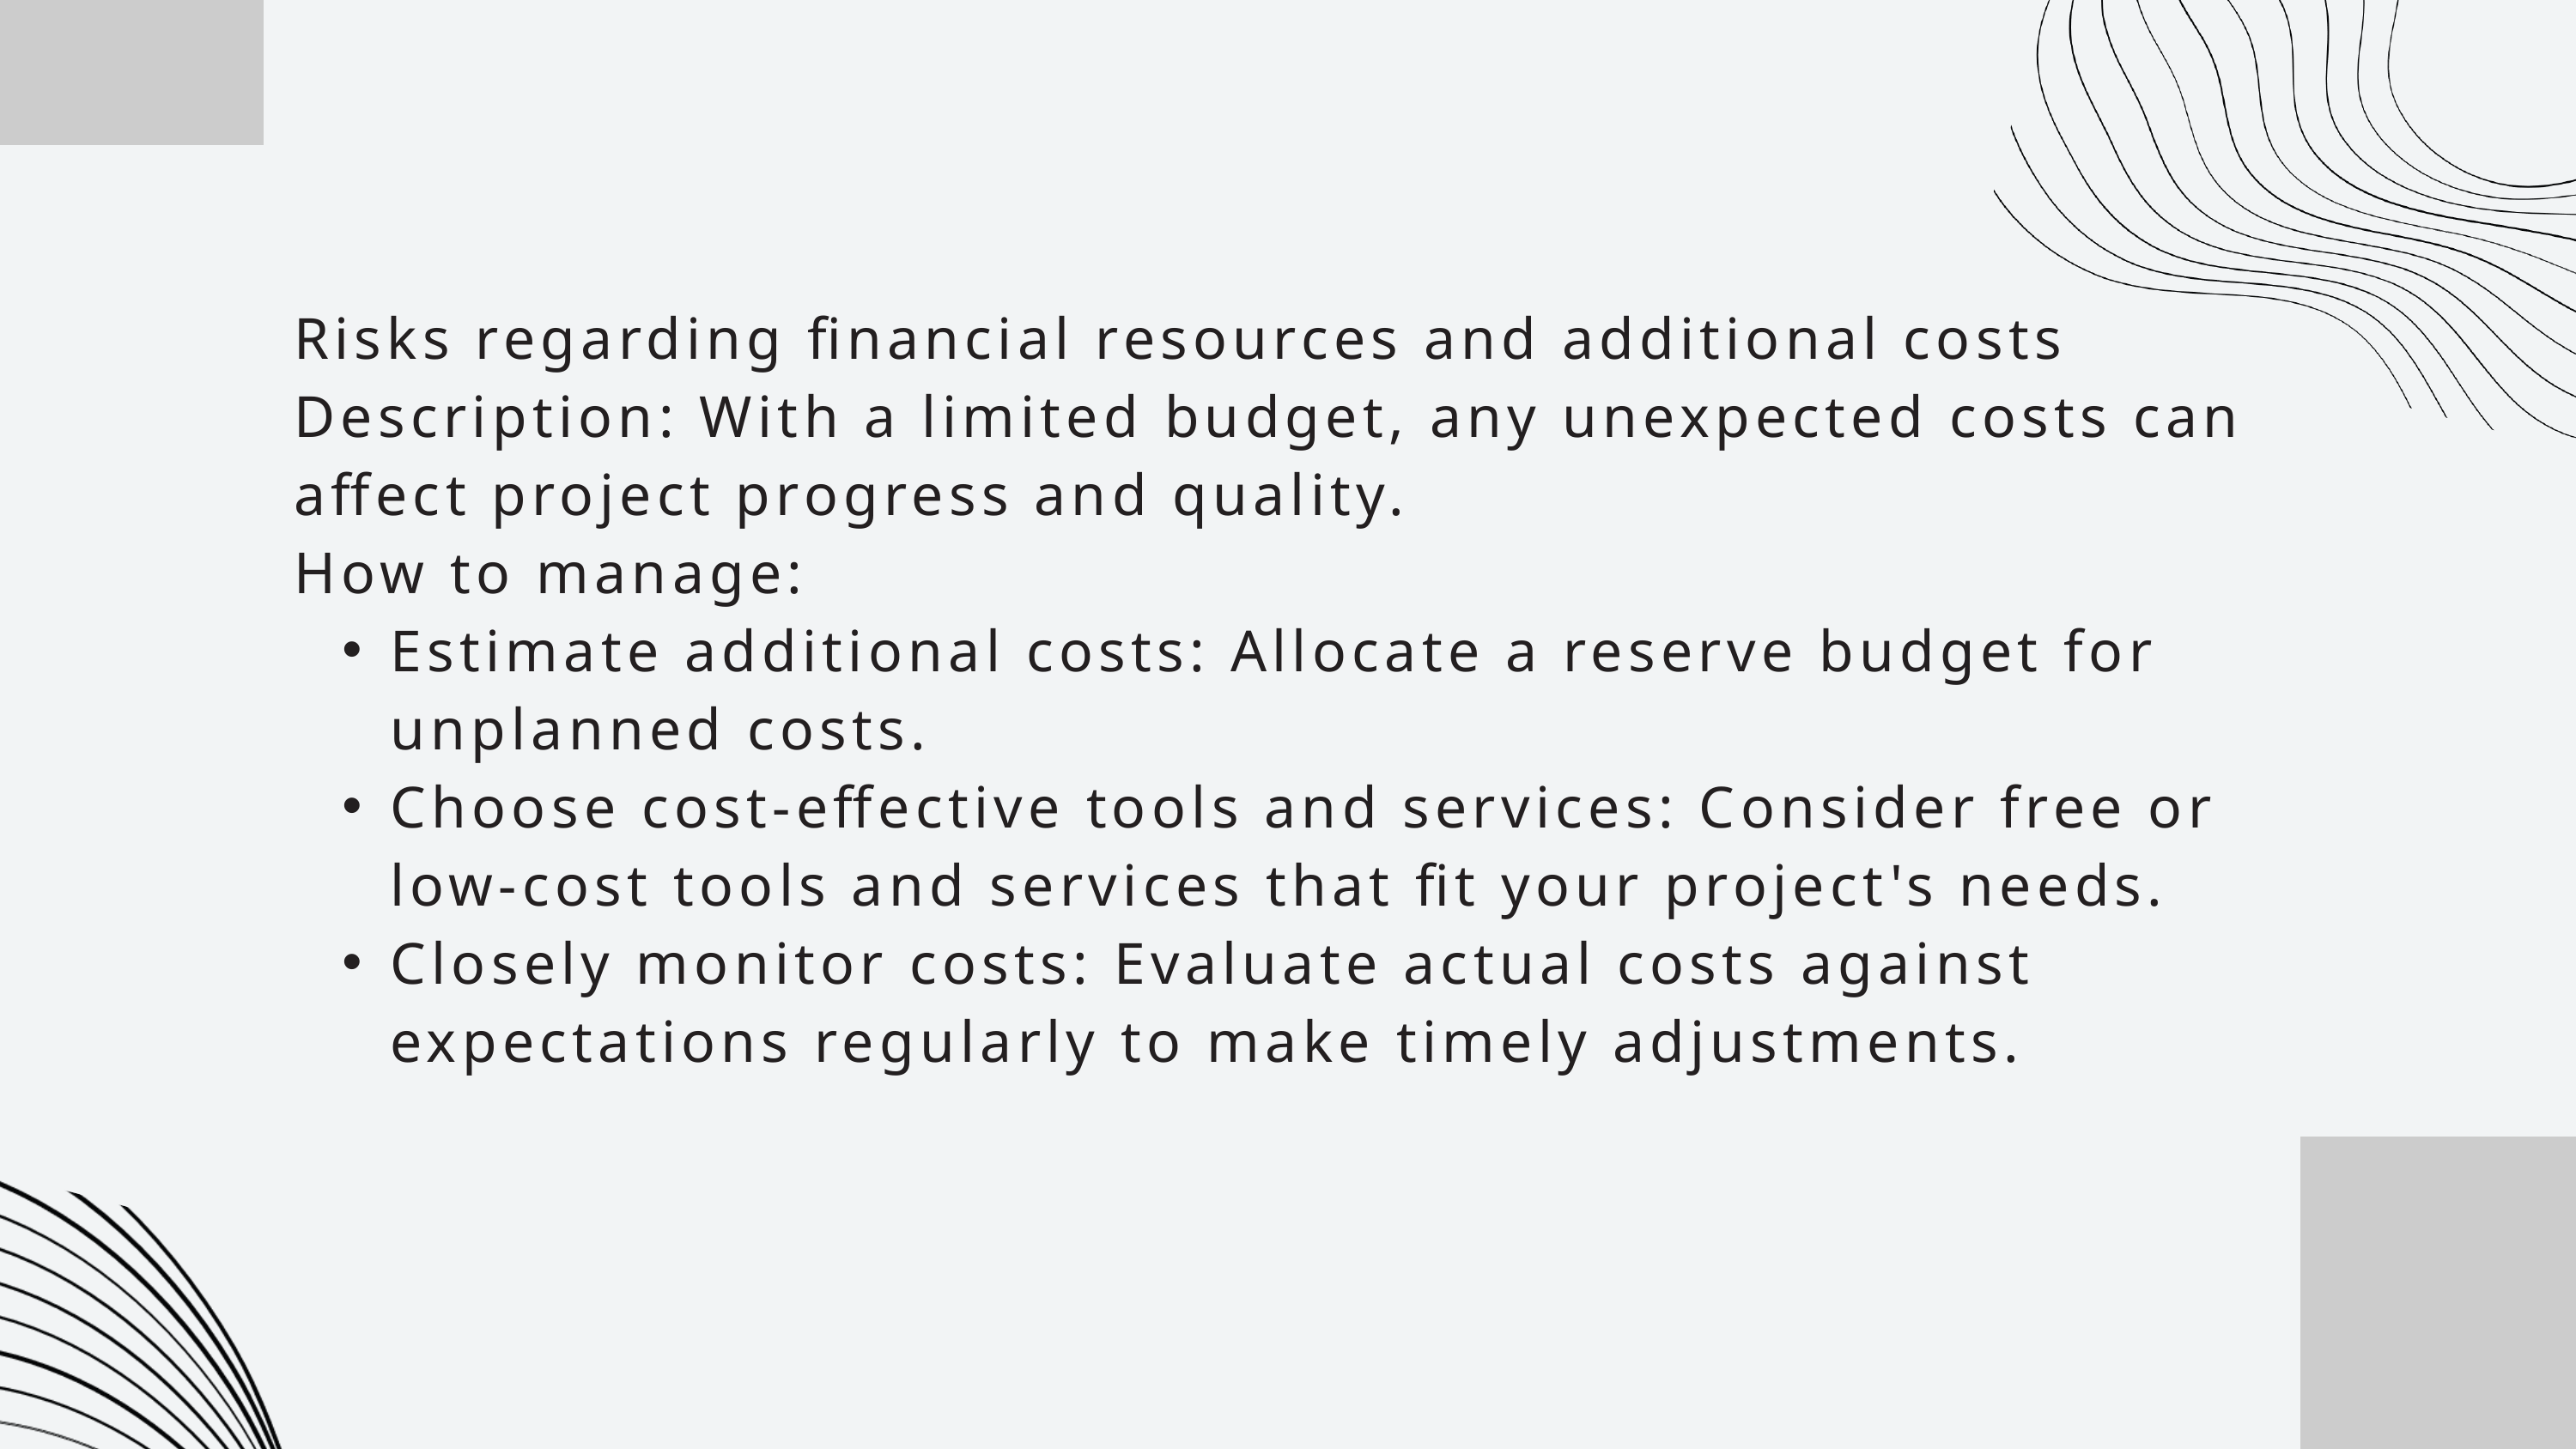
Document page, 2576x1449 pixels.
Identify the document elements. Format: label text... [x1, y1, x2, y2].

text_box [1967, 0, 2576, 452]
text_box Risks regarding financial resources and additional costs Description: With a limited budget, any unexpected costs can affect project progress and quality. How to manage: Estimate additional costs: Allocate a reserve budget for unplanned costs. Choose cost-effective tools and services: Consider free or low-cost tools and services that fit your project's needs. Closely monitor costs: Evaluate actual costs against expectations regularly to make timely adjustments. [294, 292, 2282, 1152]
text_box [0, 1173, 1044, 1449]
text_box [2300, 1136, 2576, 1449]
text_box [0, 0, 264, 145]
